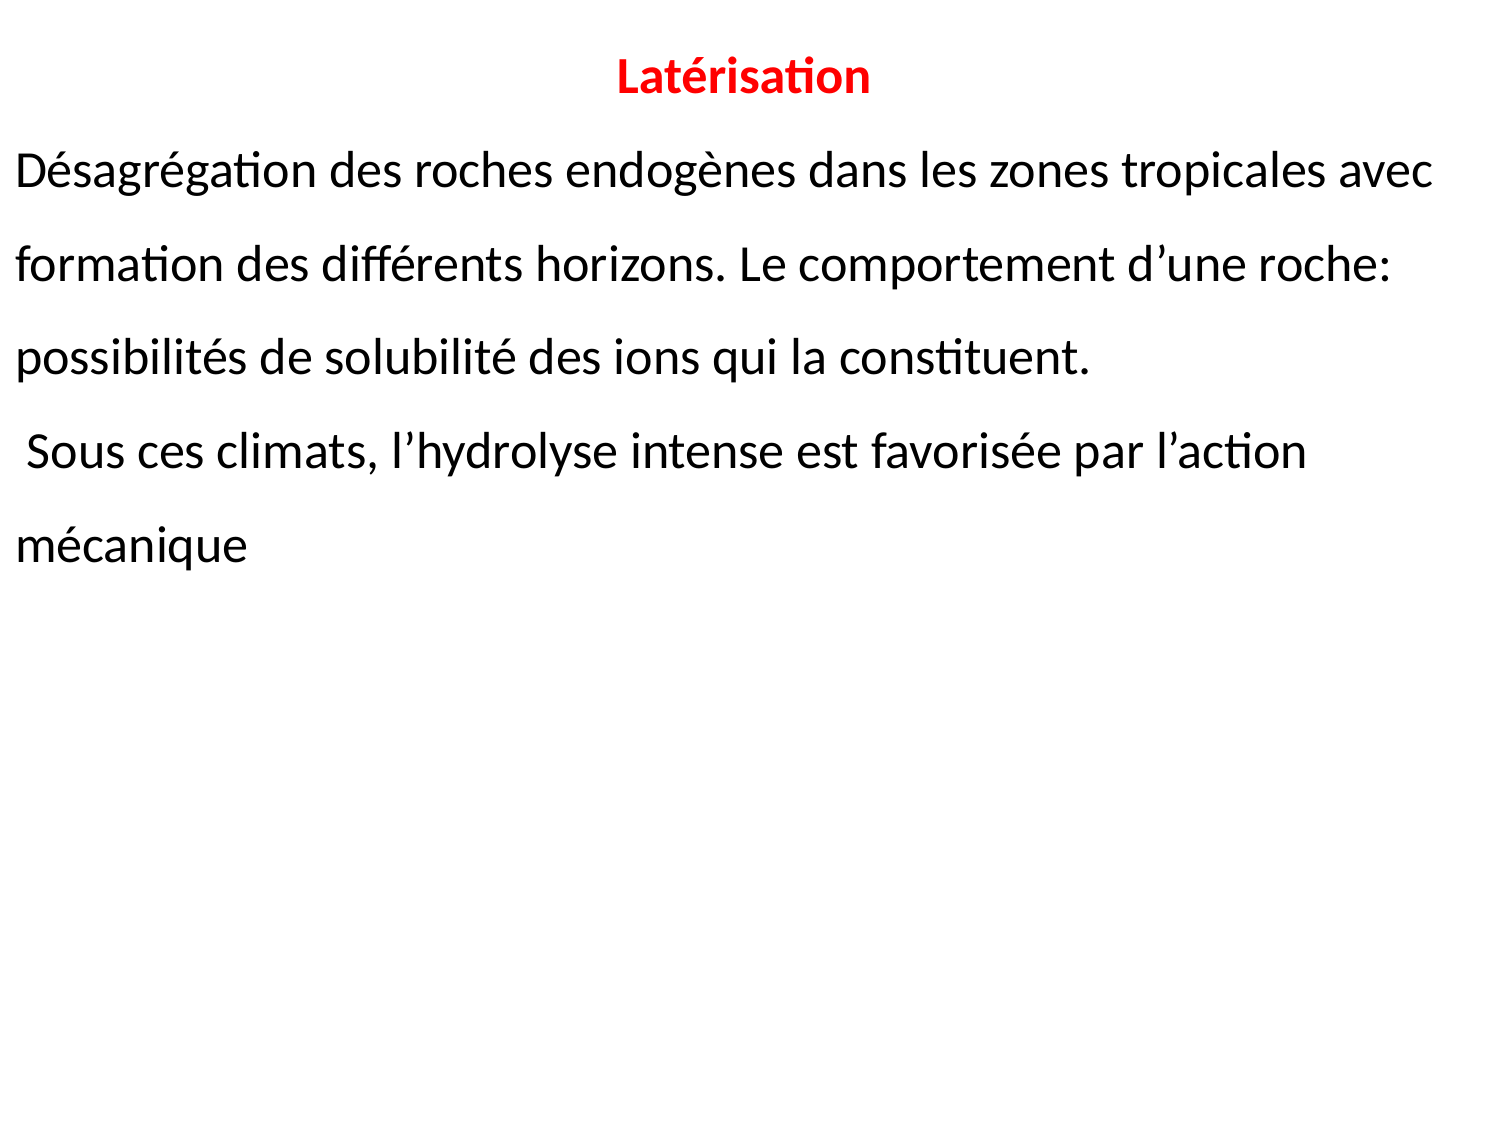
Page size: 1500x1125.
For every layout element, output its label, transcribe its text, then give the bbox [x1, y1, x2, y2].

text_box Latérisation Désagrégation des roches endogènes dans les zones tropicales avec formation des différents horizons. Le comportement d’une roche: possibilités de solubilité des ions qui la constituent. Sous ces climats, l’hydrolyse intense est favorisée par l’action mécanique [0, 2, 1477, 581]
